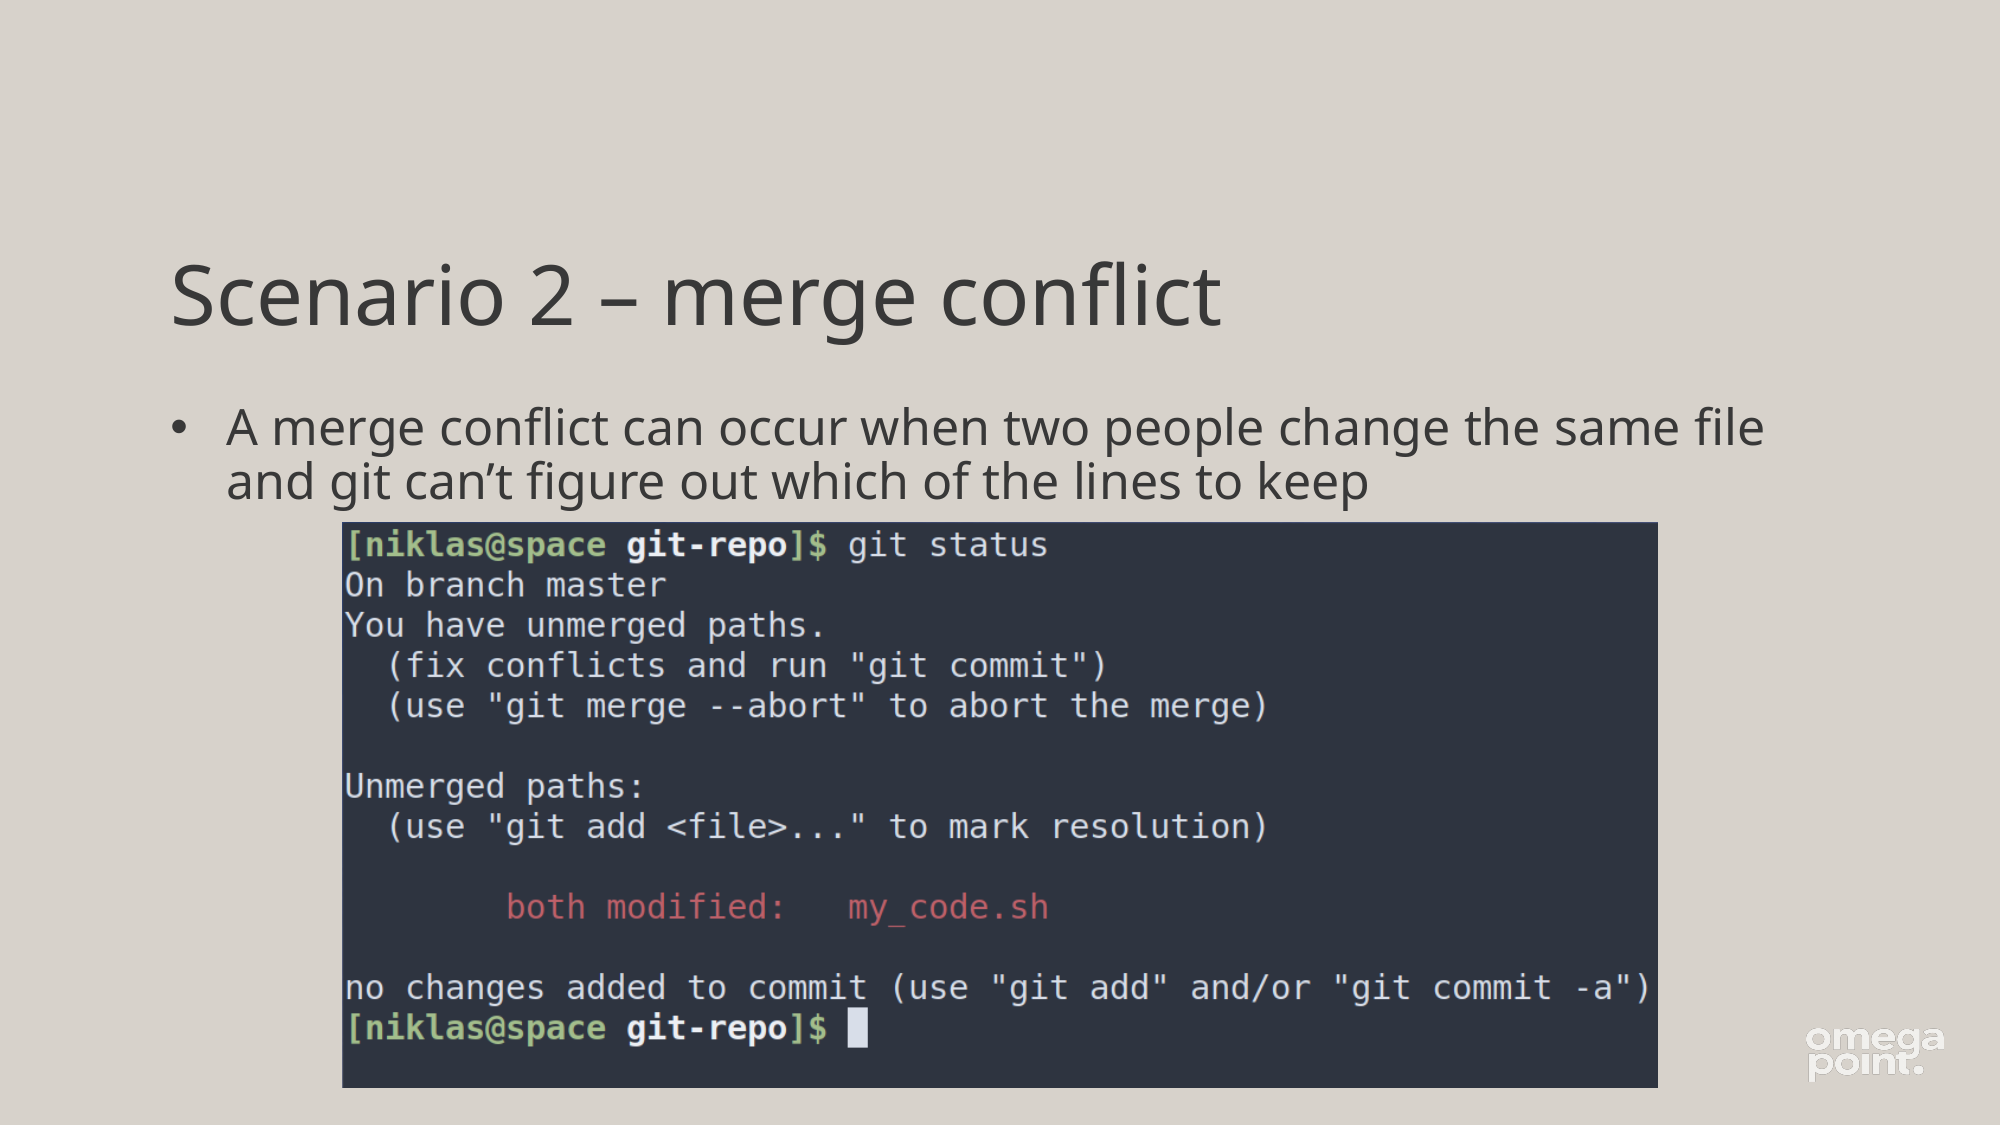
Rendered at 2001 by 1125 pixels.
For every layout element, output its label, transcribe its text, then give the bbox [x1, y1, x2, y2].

picture [342, 522, 1658, 1088]
list A merge conflict can occur when two people change the same file and git can’t figure out which of the lines to keep [155, 394, 1845, 1044]
title Scenario 2 – merge conflict [155, 61, 1845, 351]
